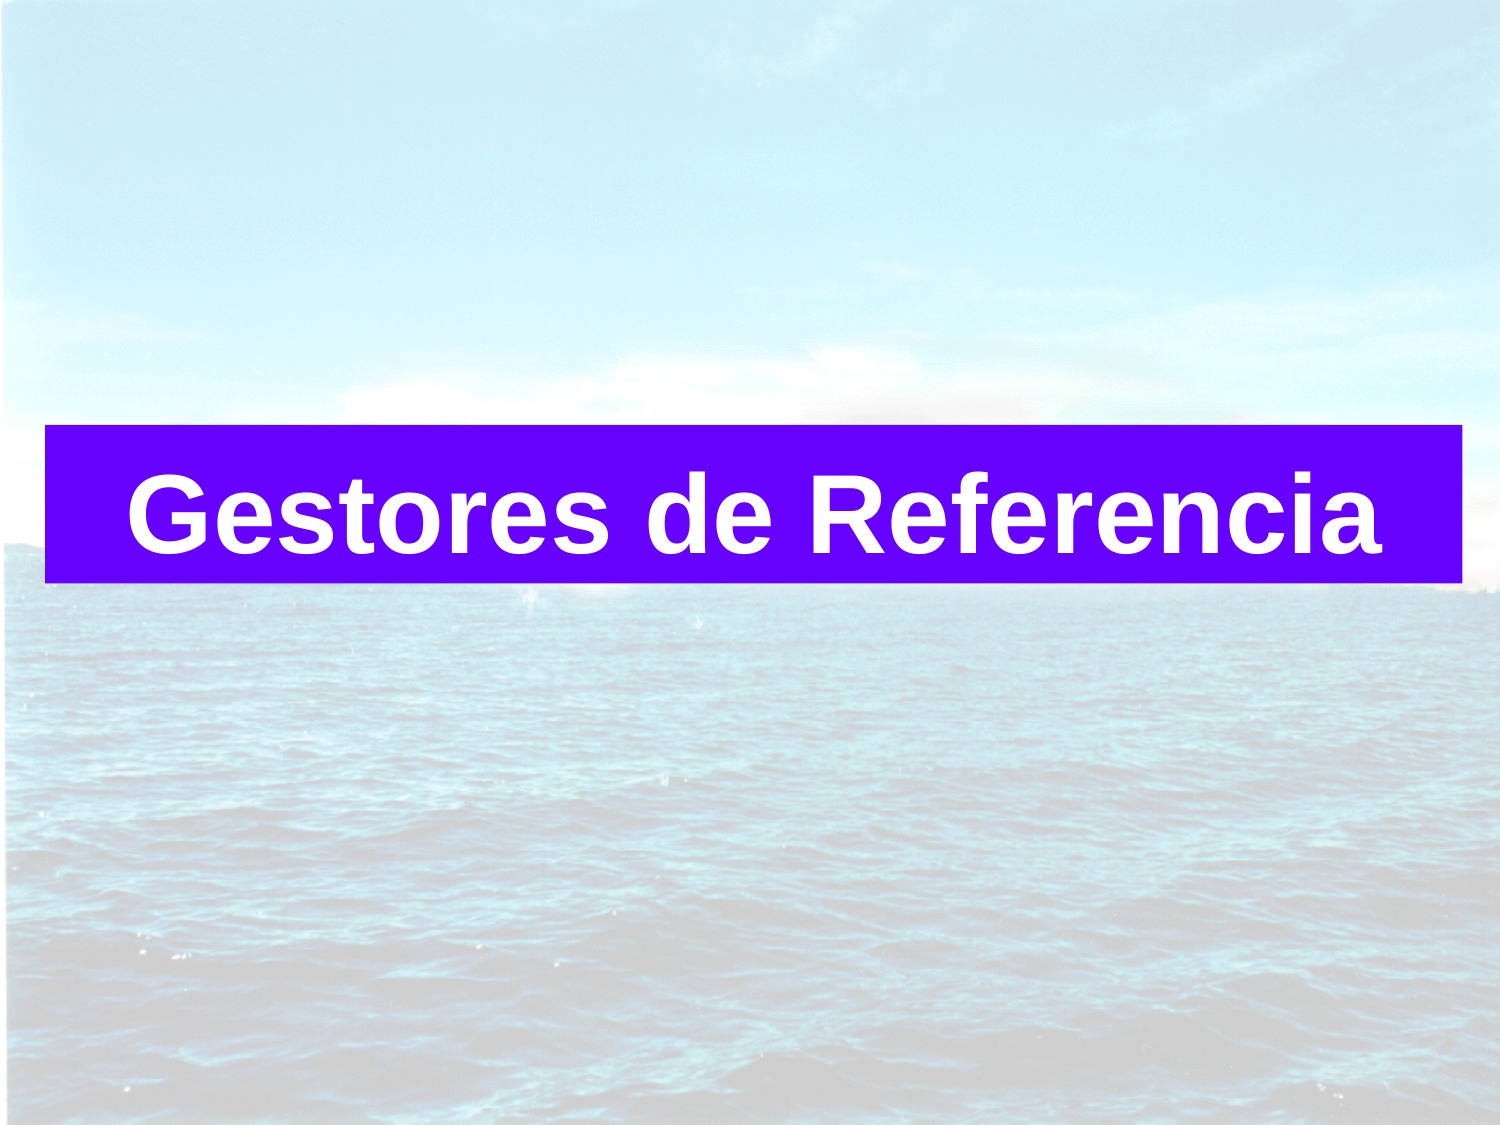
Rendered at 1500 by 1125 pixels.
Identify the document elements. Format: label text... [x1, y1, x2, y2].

picture [0, 0, 1500, 1125]
text_box Gestores de Referencia [45, 424, 1463, 584]
